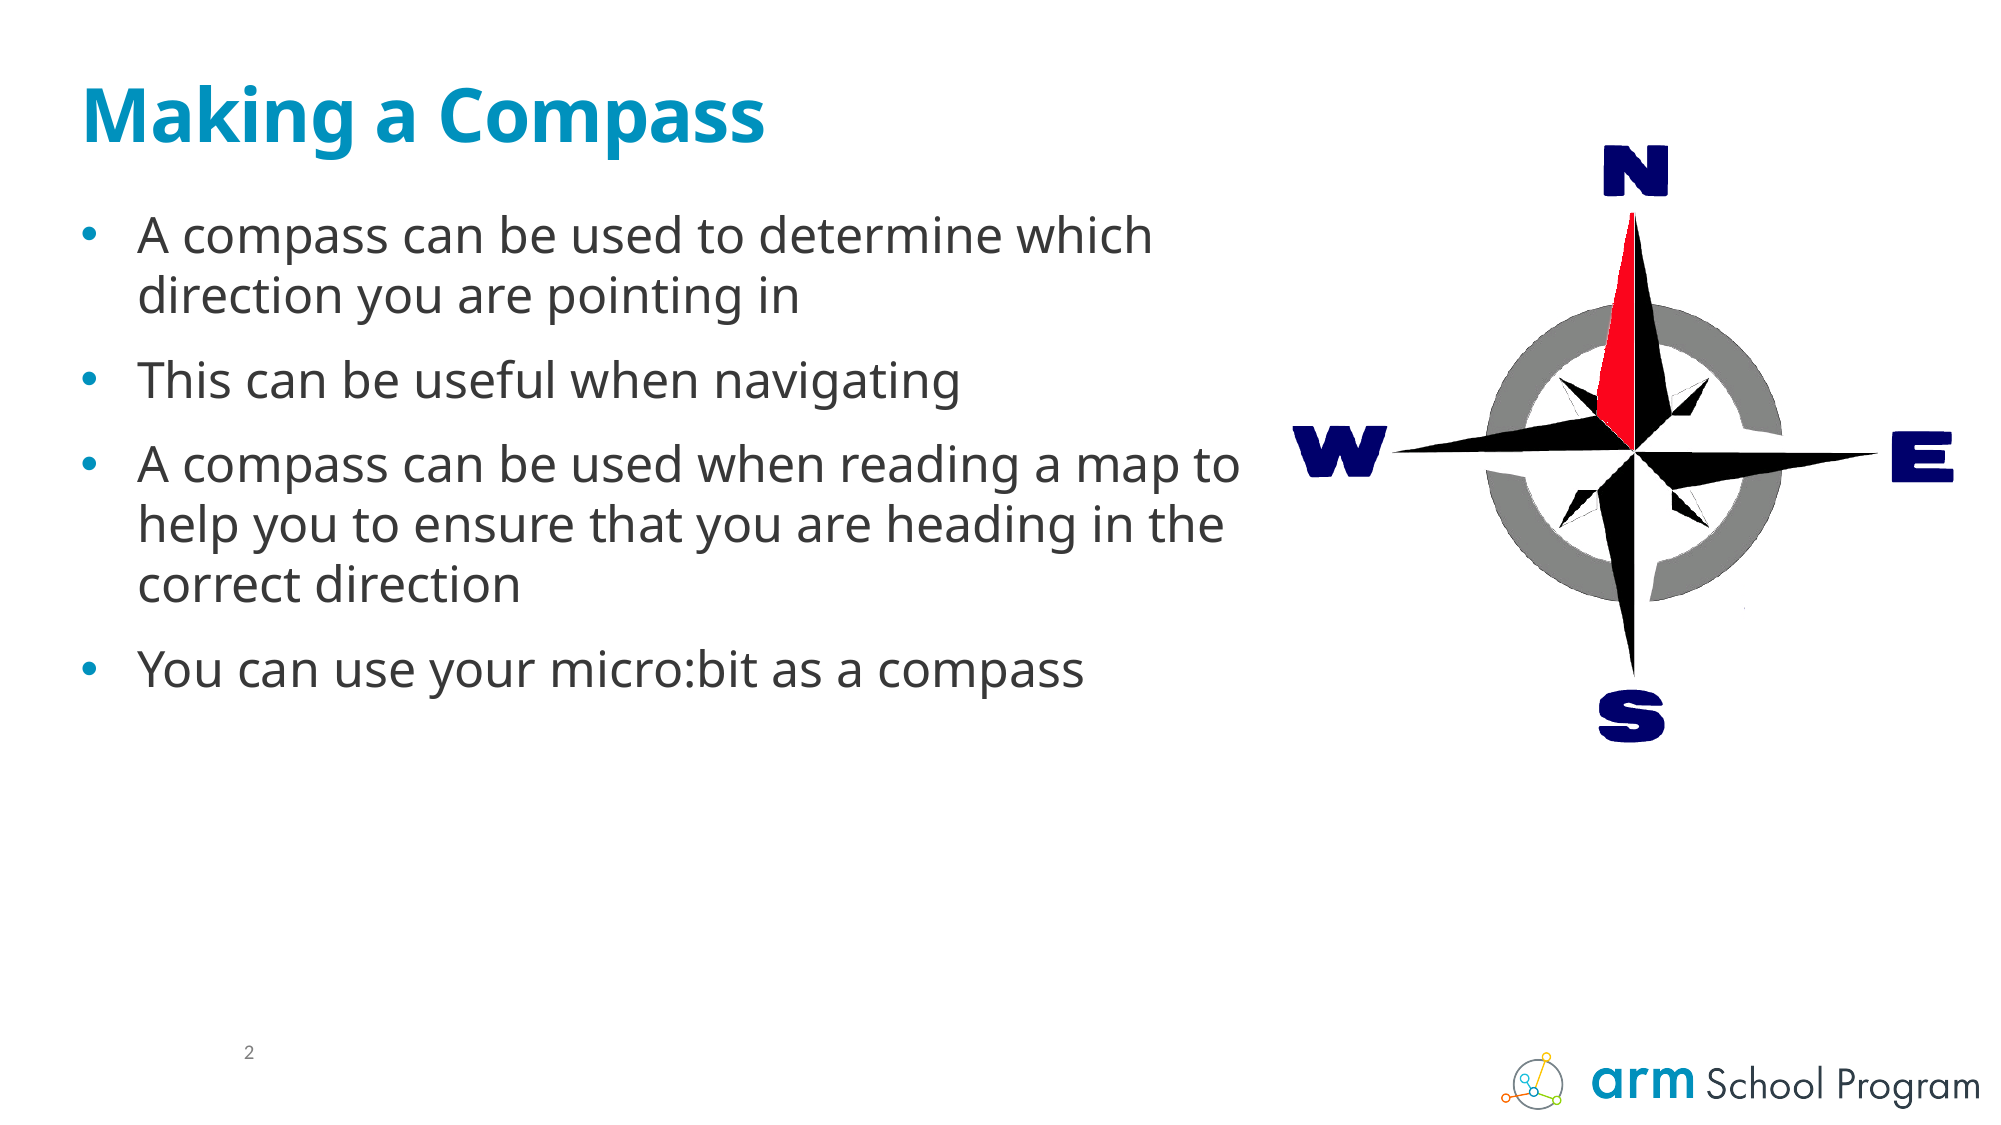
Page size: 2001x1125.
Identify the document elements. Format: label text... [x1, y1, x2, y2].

title Making a Compass [80, 48, 1915, 158]
list A compass can be used to determine which direction you are pointing in This can be useful when navigating A compass can be used when reading a map to help you to ensure that you are heading in the correct direction You can use your micro:bit as a compass [80, 203, 1247, 957]
picture [1501, 1052, 1979, 1110]
picture [1246, 103, 2000, 790]
